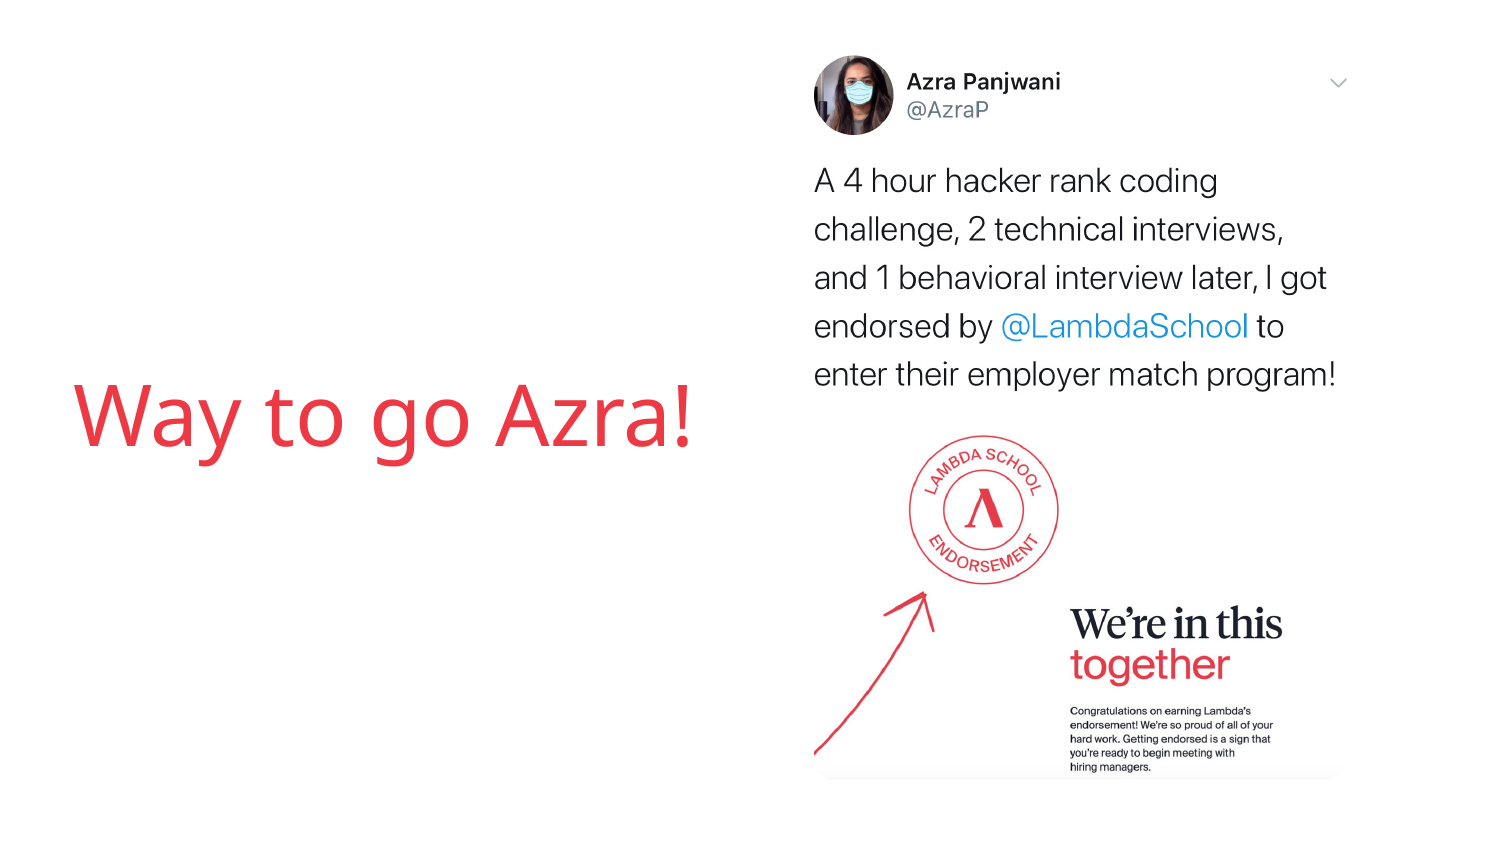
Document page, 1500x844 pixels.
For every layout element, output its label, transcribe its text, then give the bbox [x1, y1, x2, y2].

picture [789, 43, 1370, 801]
title Way to go Azra! [68, 321, 749, 523]
